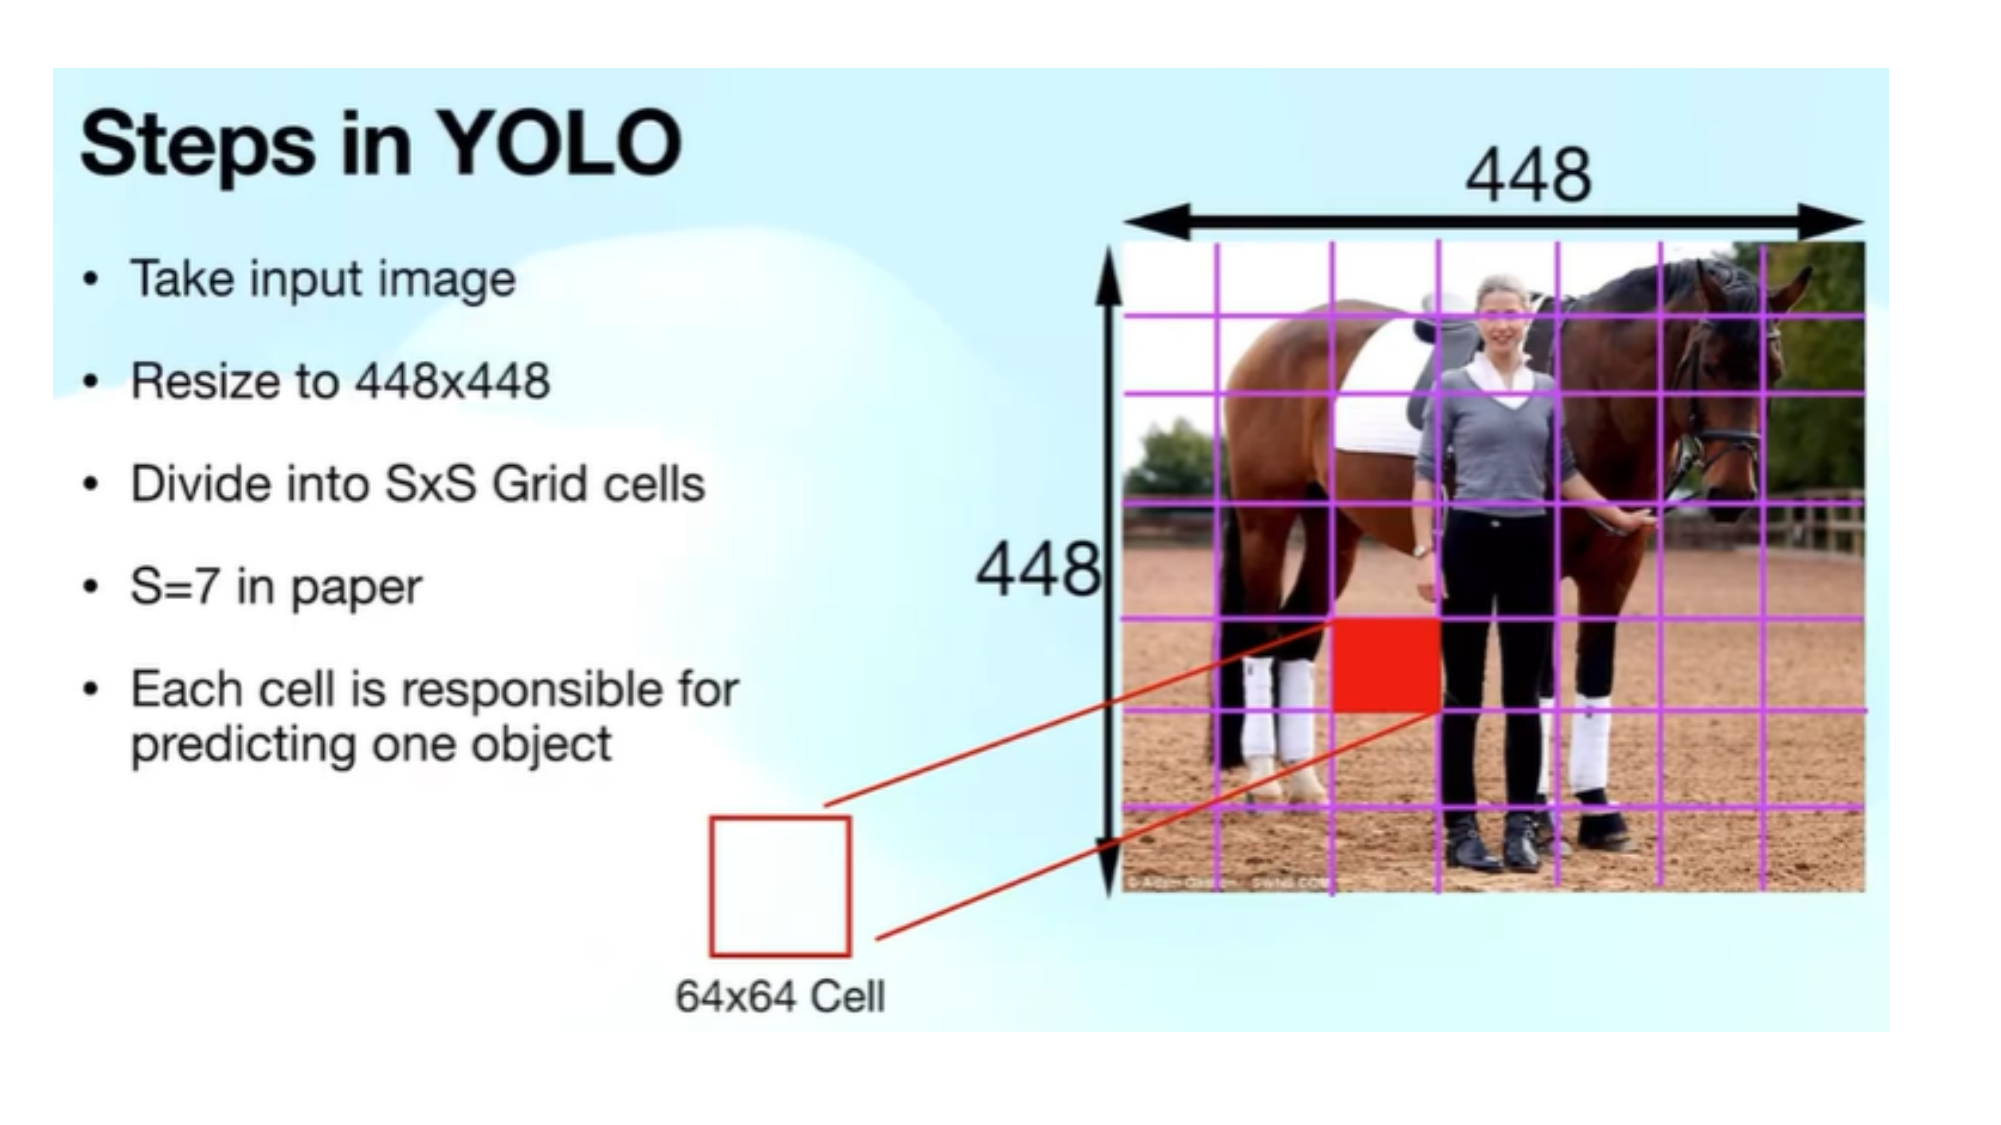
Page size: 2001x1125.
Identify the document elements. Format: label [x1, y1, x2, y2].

picture [53, 68, 1889, 1032]
